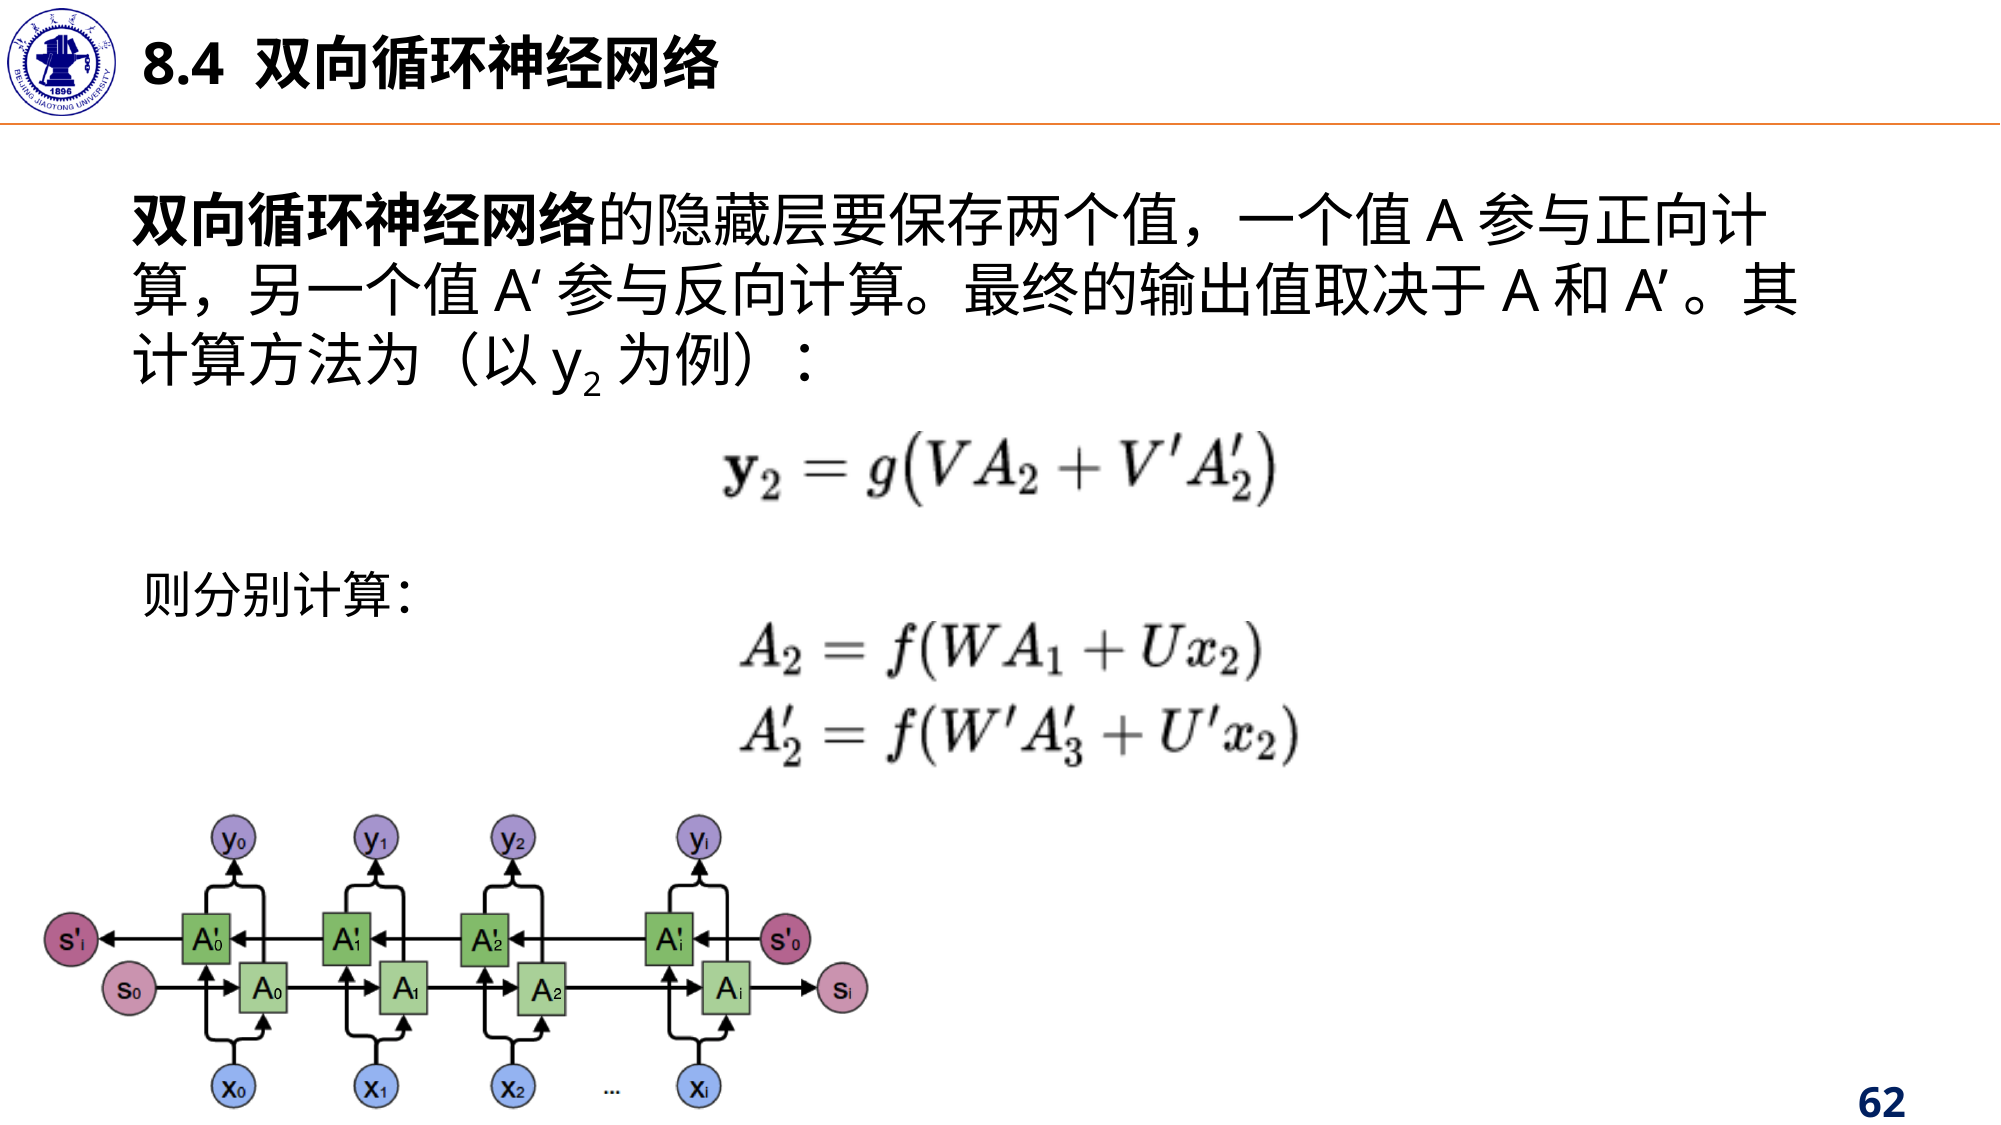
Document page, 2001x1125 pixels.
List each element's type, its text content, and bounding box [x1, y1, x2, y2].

text_box 8.4 双向循环神经网络 [127, 19, 1958, 175]
picture [714, 621, 1320, 792]
picture [698, 431, 1302, 533]
picture [0, 802, 914, 1122]
text_box 双向循环神经网络的隐藏层要保存两个值，一个值A参与正向计算，另一个值A‘参与反向计算。最终的输出值取决于A和A’。其计算方法为（以y2为例）： [116, 175, 1831, 456]
picture [7, 8, 116, 116]
